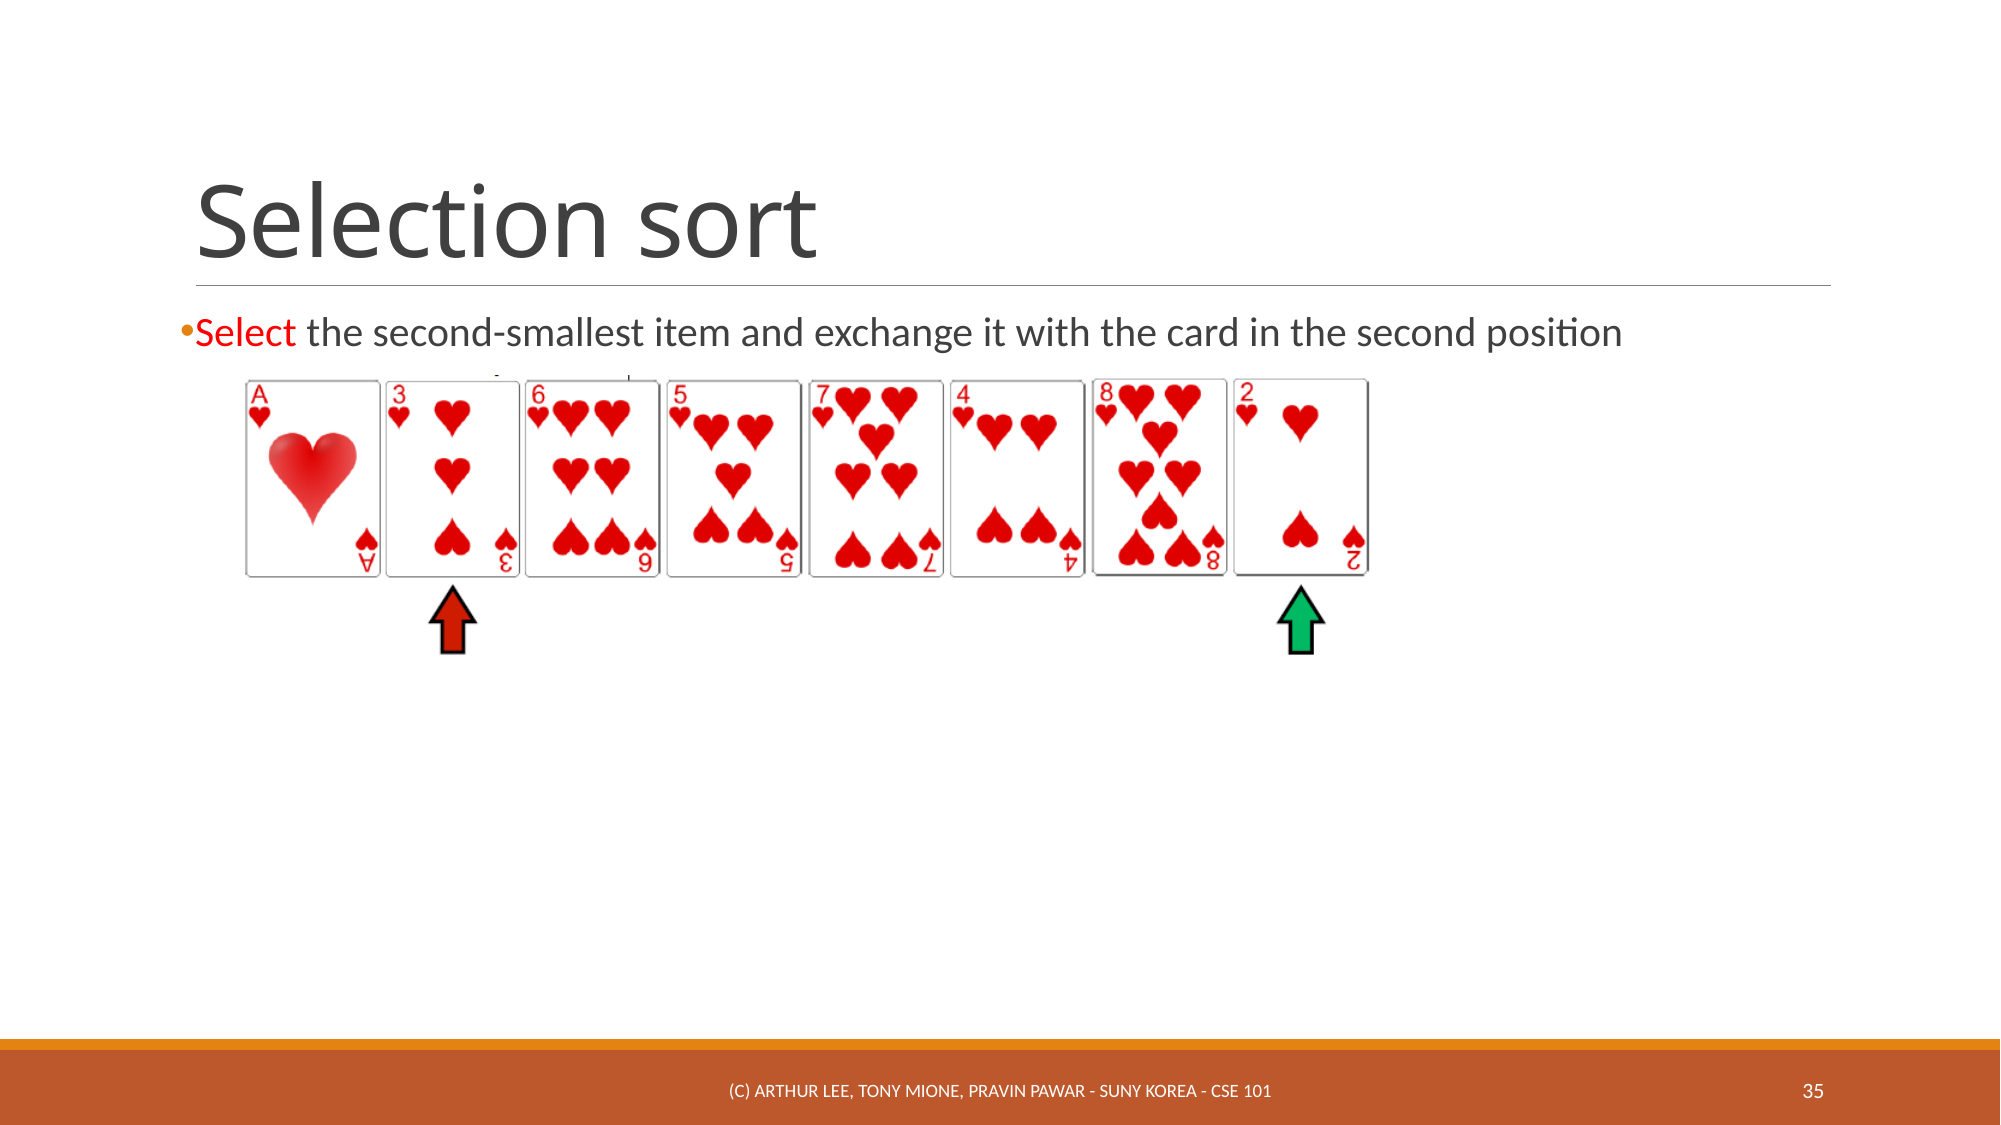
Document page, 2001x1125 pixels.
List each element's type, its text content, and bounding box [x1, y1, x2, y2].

picture [238, 375, 1381, 668]
slide_number 35 [1624, 1059, 1840, 1120]
list Select the second-smallest item and exchange it with the card in the second position [180, 302, 1830, 963]
footer (c) Arthur Lee, Tony Mione, Pravin Pawar - SUNY Korea - CSE 101 [604, 1059, 1396, 1120]
title Selection sort [180, 47, 1830, 285]
